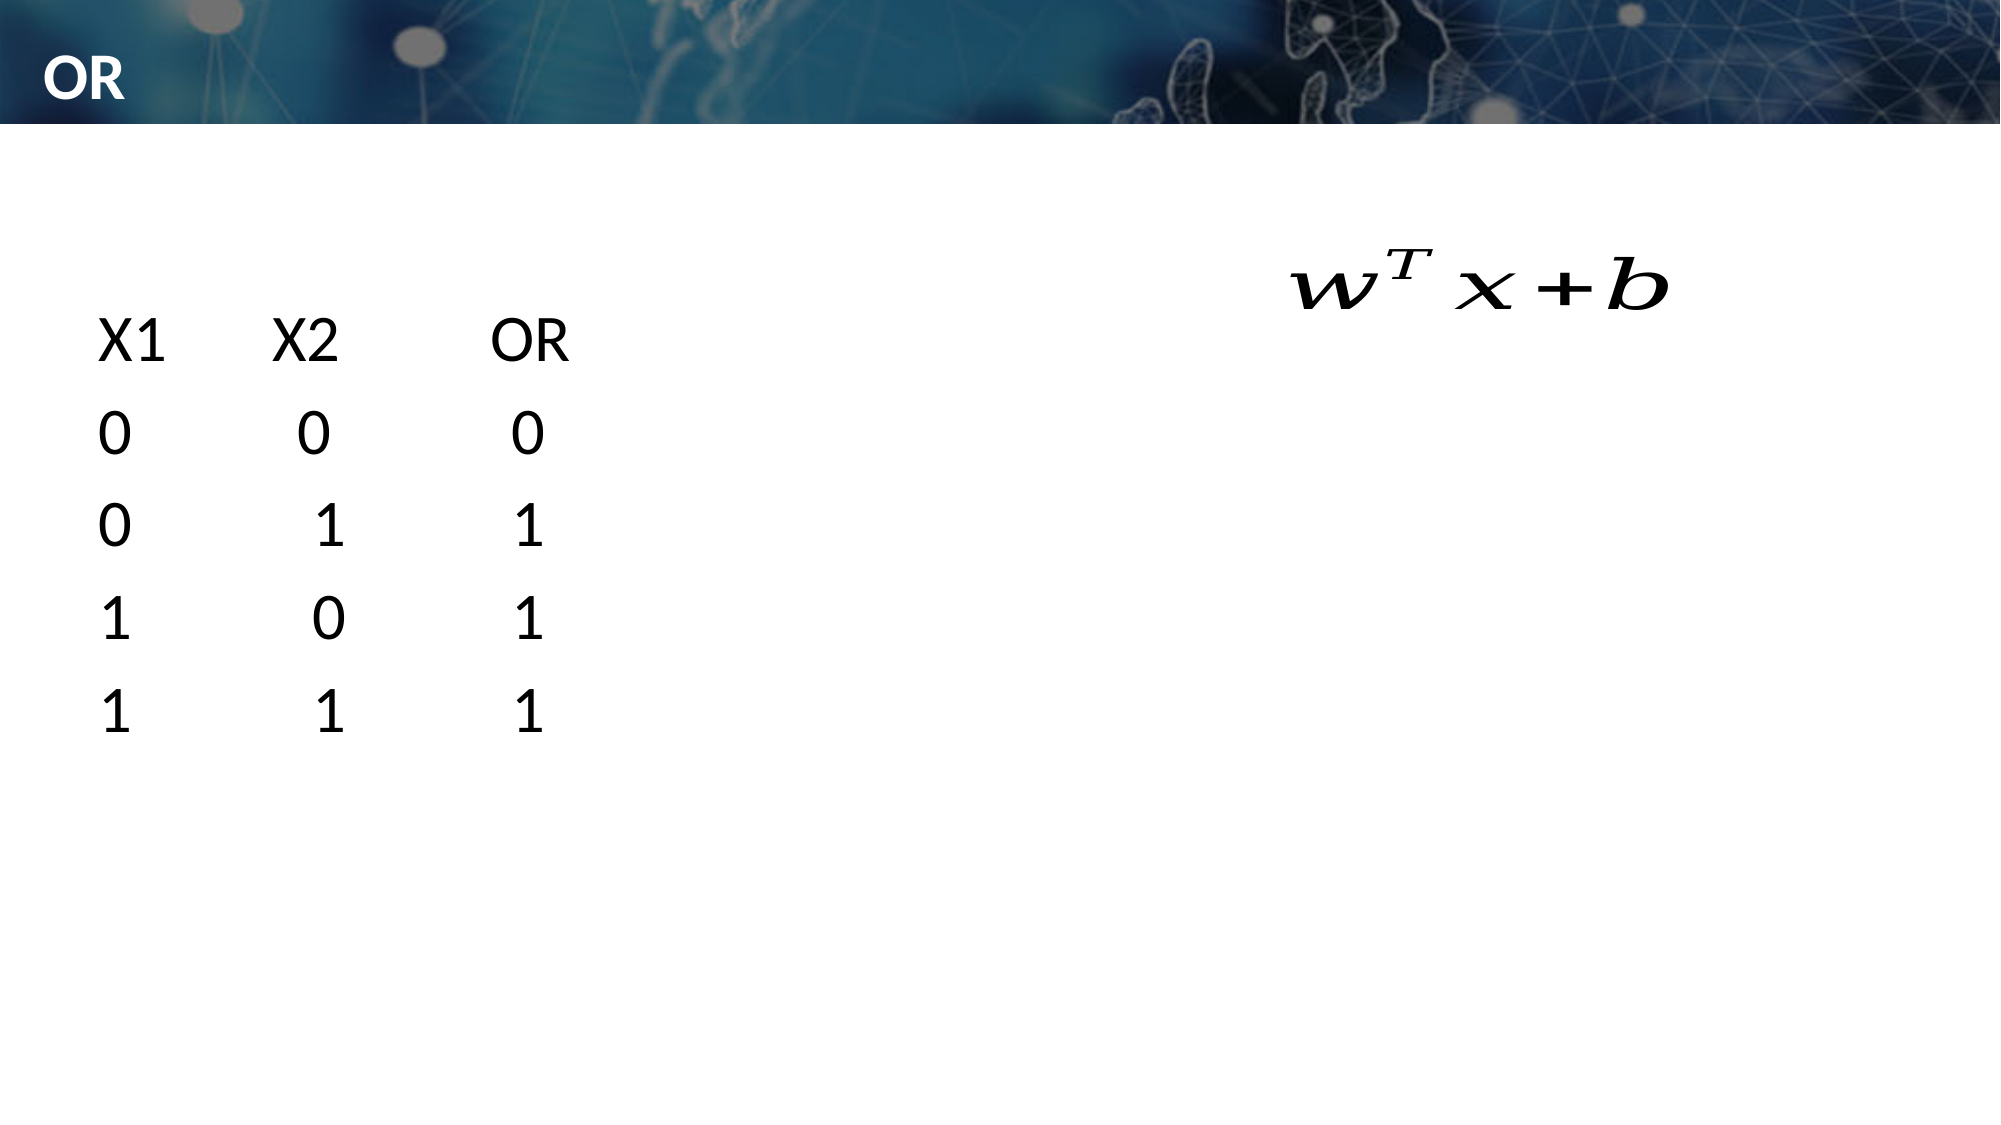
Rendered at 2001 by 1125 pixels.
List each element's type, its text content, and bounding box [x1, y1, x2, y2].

text_box OR [28, 22, 1799, 134]
list X1 X2 OR 0 0 0 0 1 1 1 0 1 1 1 1 [83, 195, 1947, 1021]
